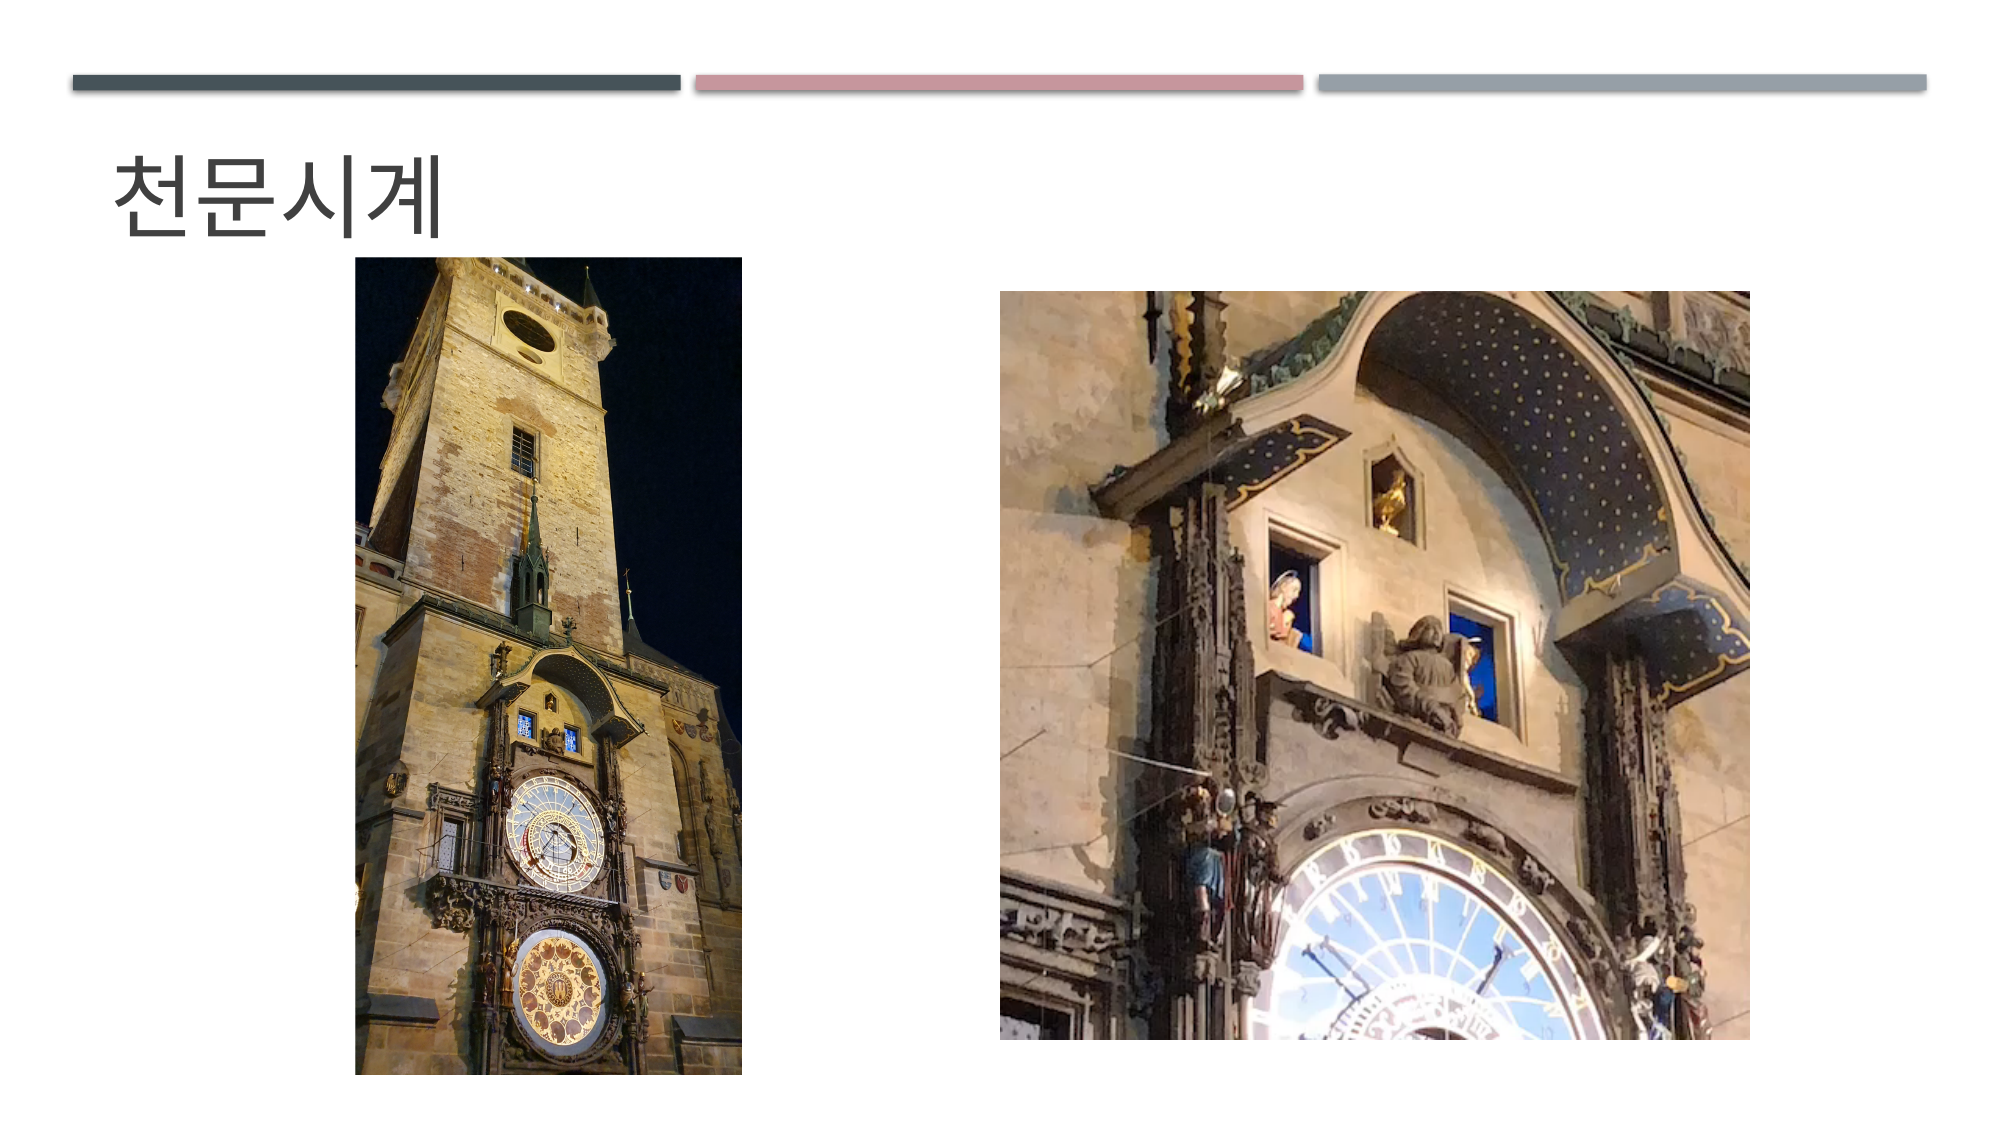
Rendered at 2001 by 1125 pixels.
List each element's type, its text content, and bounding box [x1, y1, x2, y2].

picture [139, 259, 958, 1074]
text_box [999, 290, 1751, 1042]
title 천문시계 [95, 115, 1905, 258]
